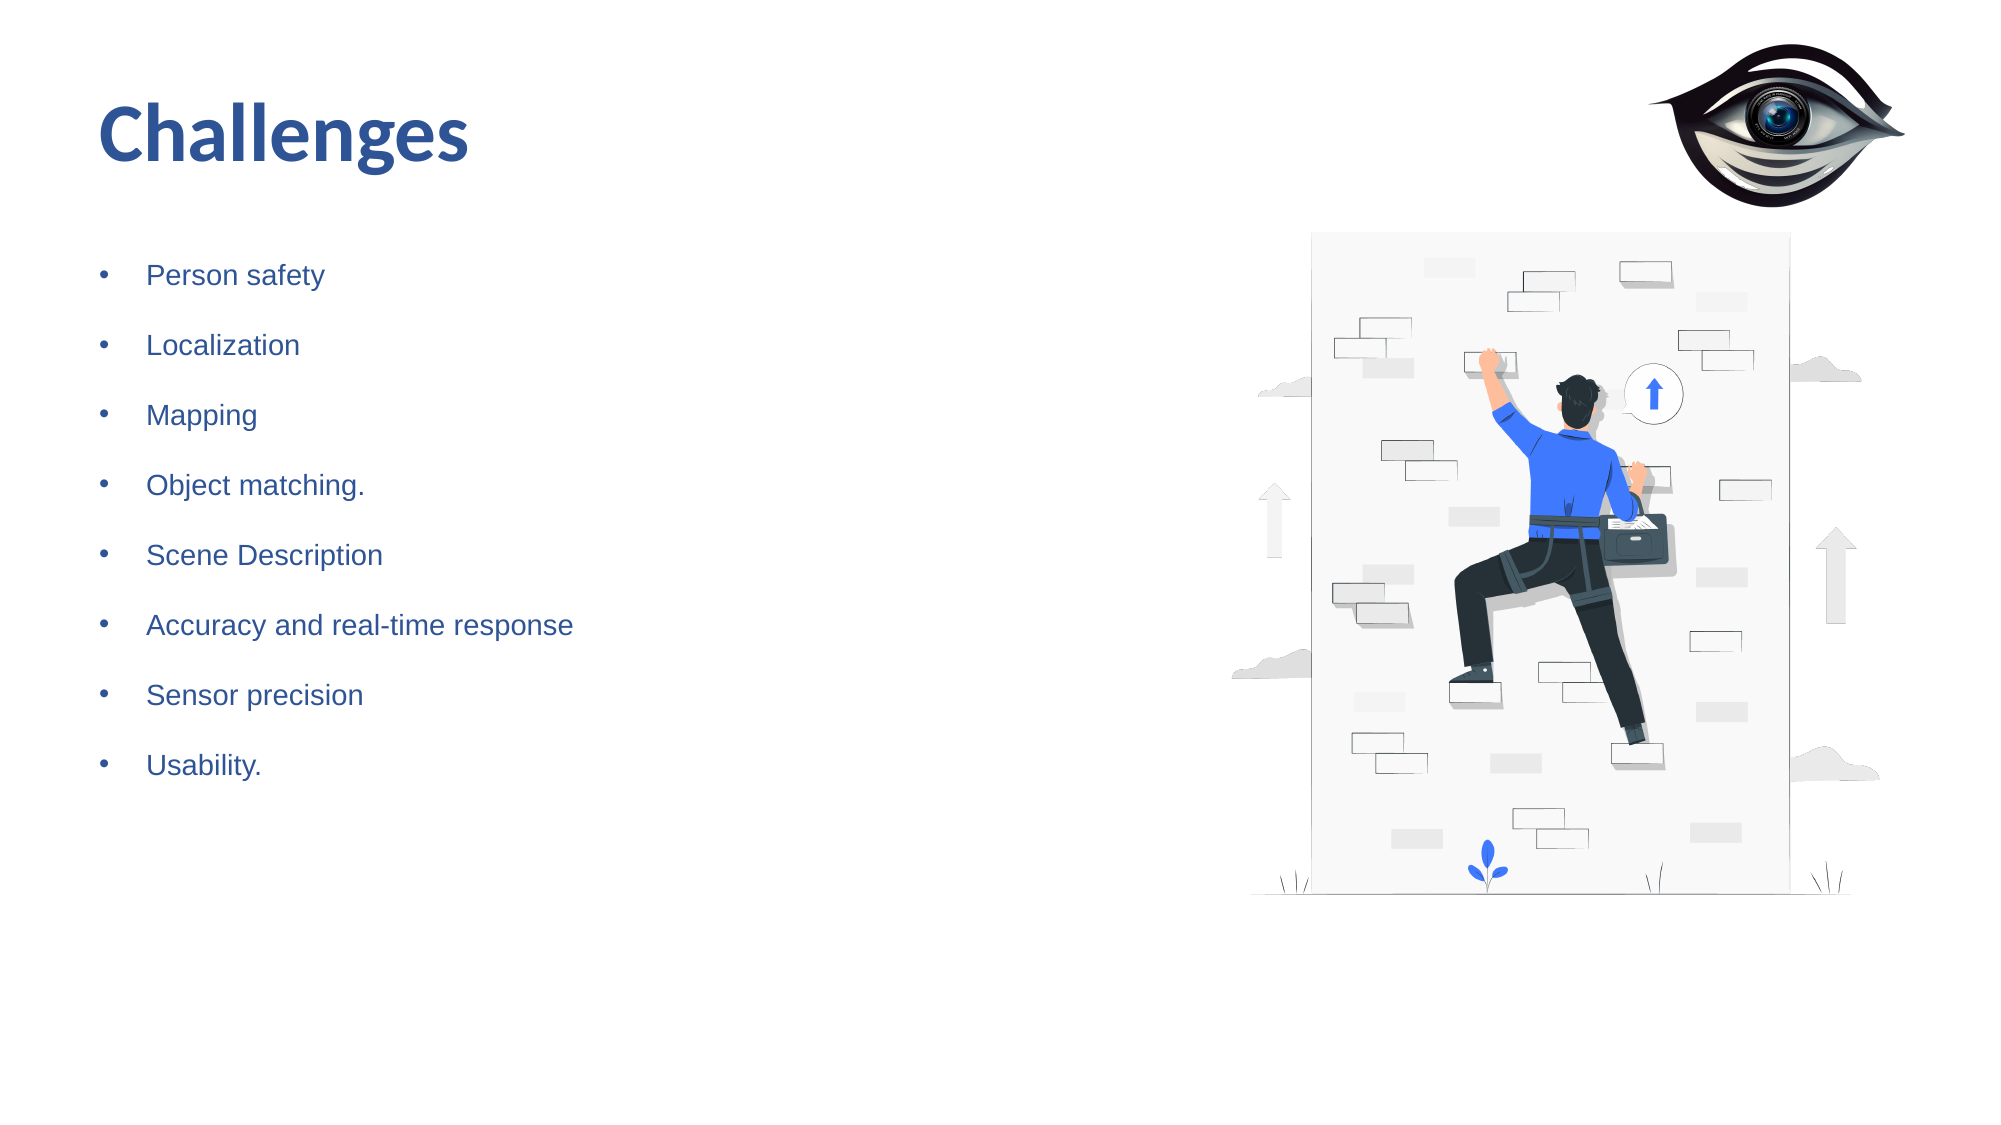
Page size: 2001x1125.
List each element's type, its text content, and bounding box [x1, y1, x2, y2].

text_box Challenges [84, 71, 488, 186]
picture [1201, 40, 1906, 912]
text_box Person safety Localization Mapping Object matching. Scene Description Accuracy and real-time response Sensor precision Usability. [84, 214, 1199, 789]
